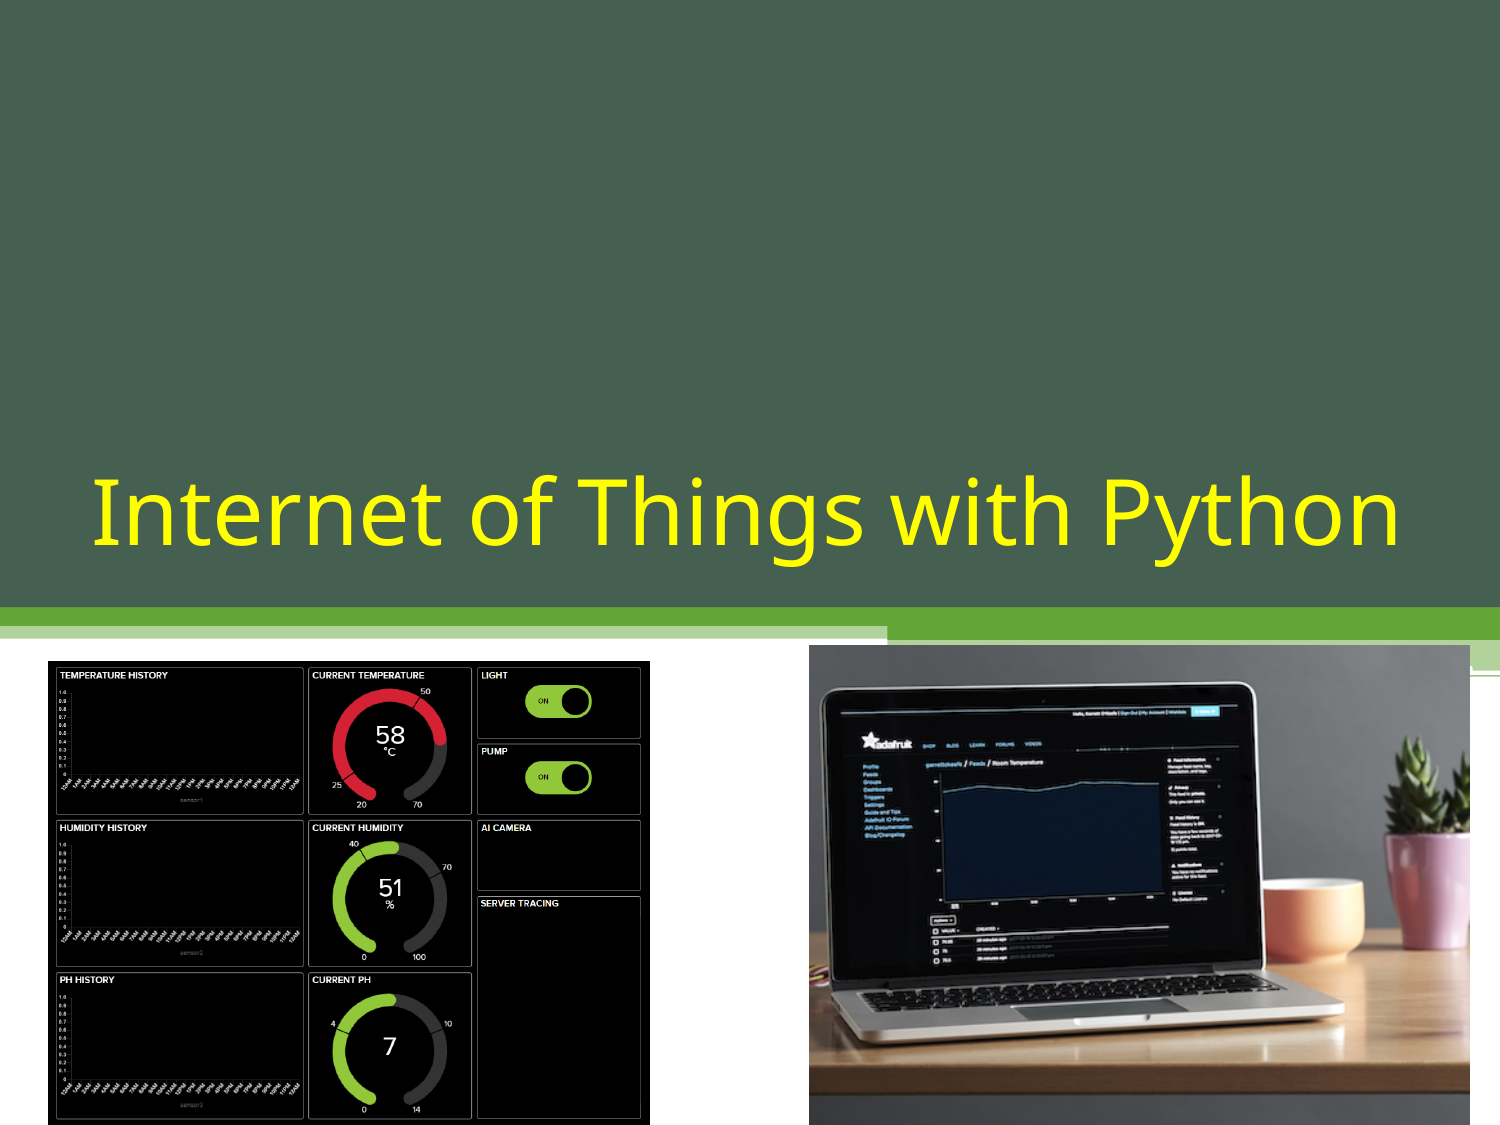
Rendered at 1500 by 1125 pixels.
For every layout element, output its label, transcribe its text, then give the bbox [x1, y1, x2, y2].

picture [809, 645, 1470, 1125]
picture [47, 661, 650, 1125]
title Internet of Things with Python [38, 159, 1458, 572]
